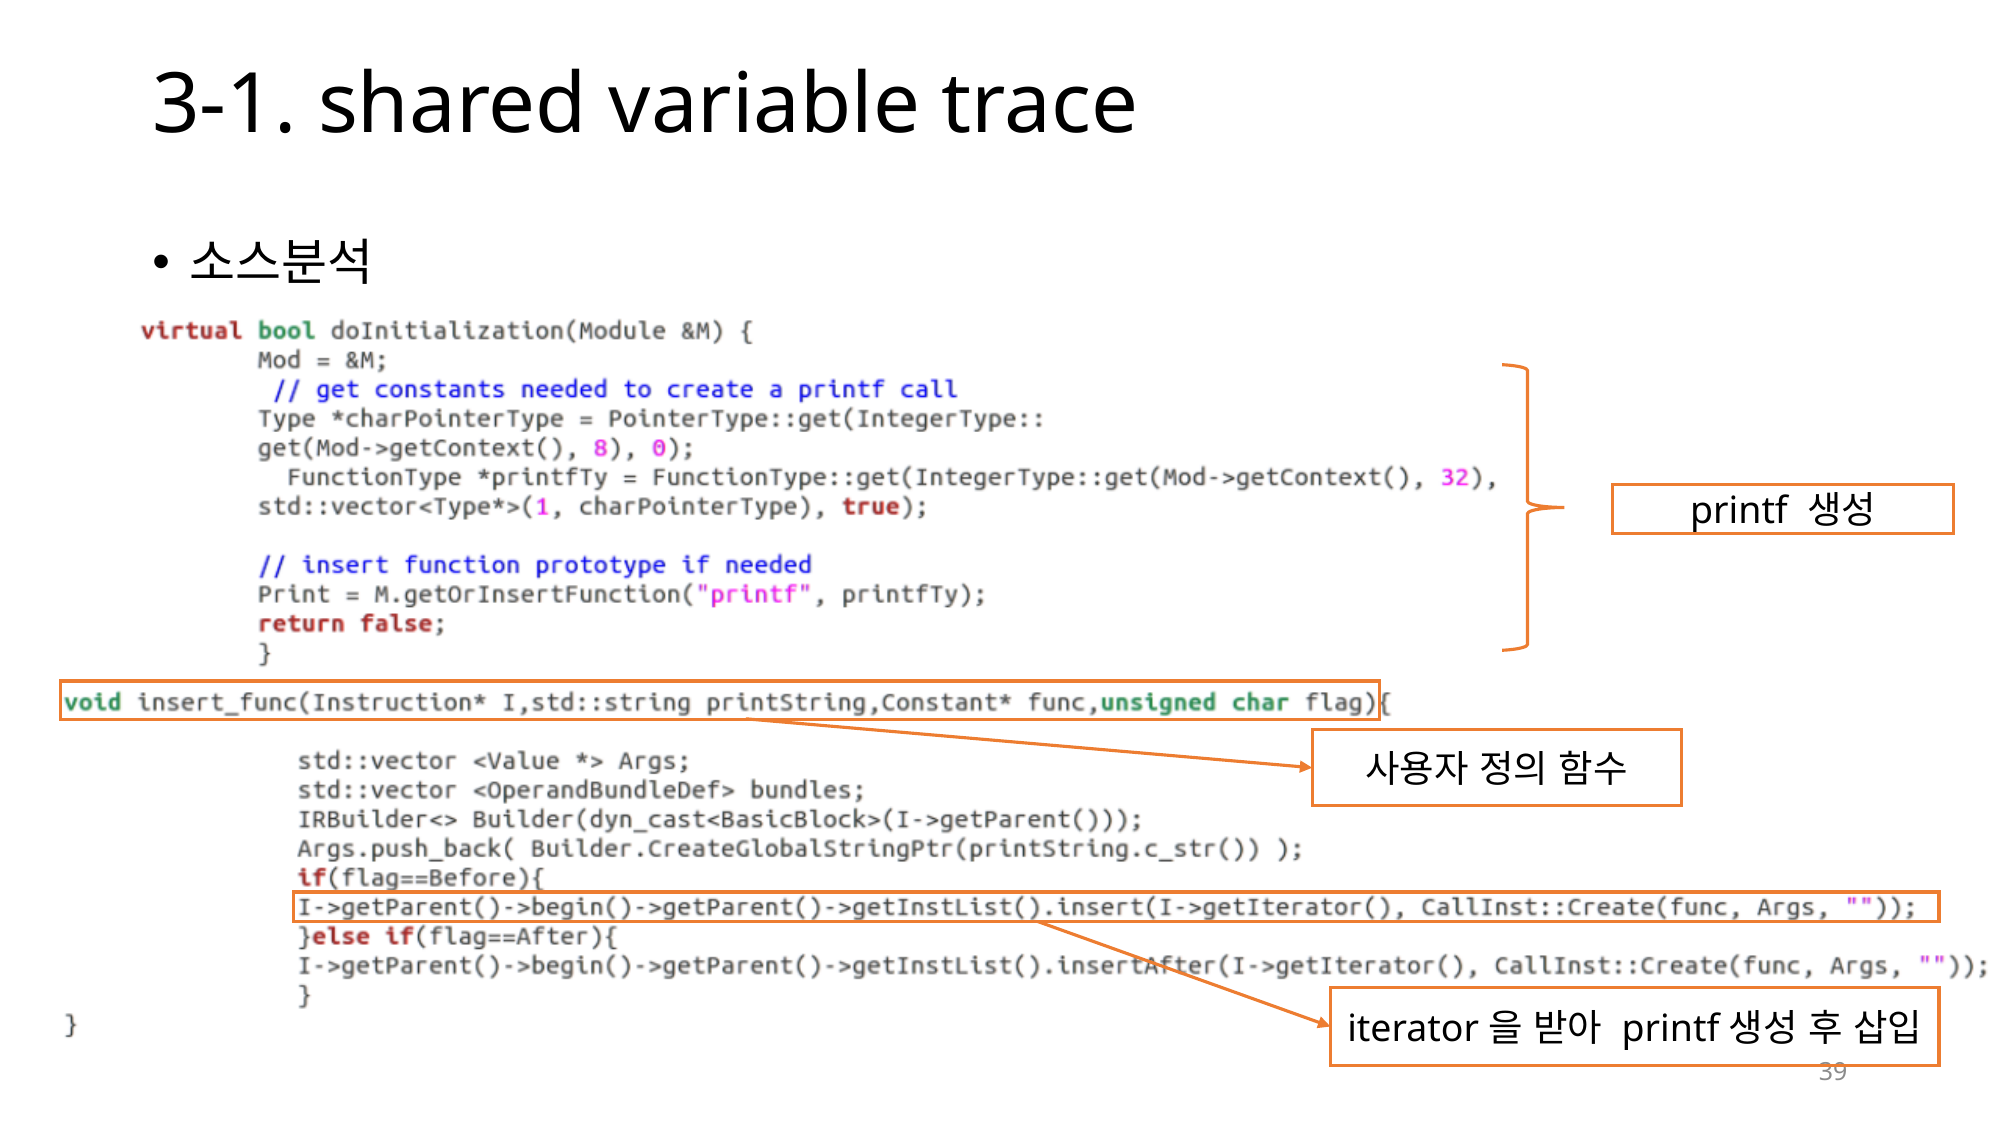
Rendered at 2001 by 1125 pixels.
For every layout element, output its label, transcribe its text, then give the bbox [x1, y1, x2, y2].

list 소스분석 [137, 229, 1863, 688]
text_box [1502, 363, 1565, 652]
text_box printf 생성 [1612, 483, 1954, 534]
text_box iterator을 받아 printf생성 후 삽입 [1329, 1045, 1940, 1067]
text_box [60, 680, 1381, 688]
picture [60, 688, 2000, 1045]
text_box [1037, 921, 1331, 1027]
title 3-1. shared variable trace [137, 59, 1863, 153]
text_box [745, 718, 1313, 768]
slide_number 39 [1412, 1067, 1863, 1103]
picture [137, 316, 1502, 675]
